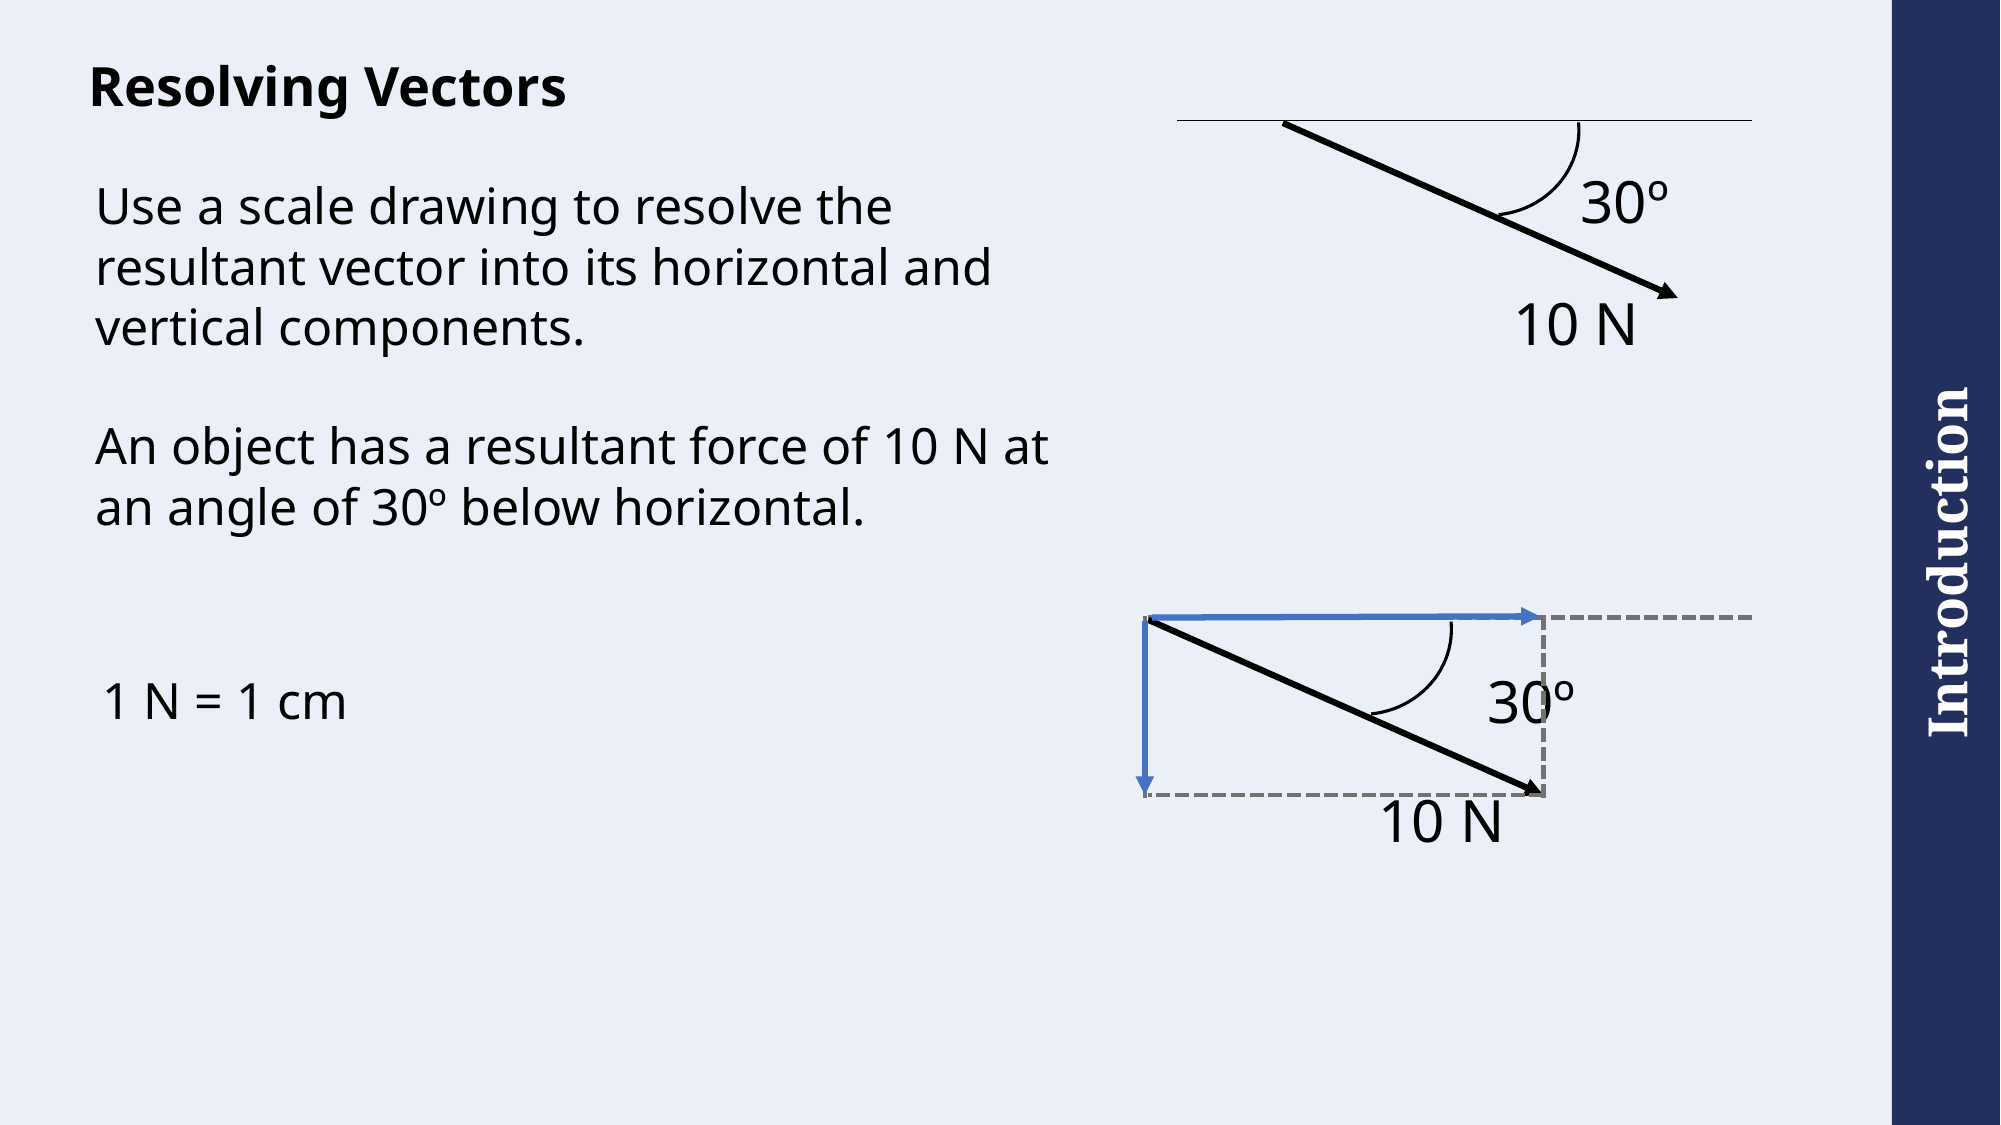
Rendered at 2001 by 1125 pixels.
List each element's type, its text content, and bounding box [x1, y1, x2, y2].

text_box 30º [1544, 658, 1591, 743]
text_box 1 N = 1 cm [87, 661, 364, 737]
text_box 30º [1678, 158, 1685, 244]
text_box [1148, 619, 1543, 794]
title Resolving Vectors [88, 0, 1831, 119]
text_box Use a scale drawing to resolve the resultant vector into its horizontal and vertical components. An object has a resultant force of 10 N at an angle of 30º below horizontal. [80, 167, 1066, 543]
text_box 10 N [1304, 796, 1520, 862]
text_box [1282, 122, 1678, 299]
text_box 10 N [1438, 299, 1654, 365]
